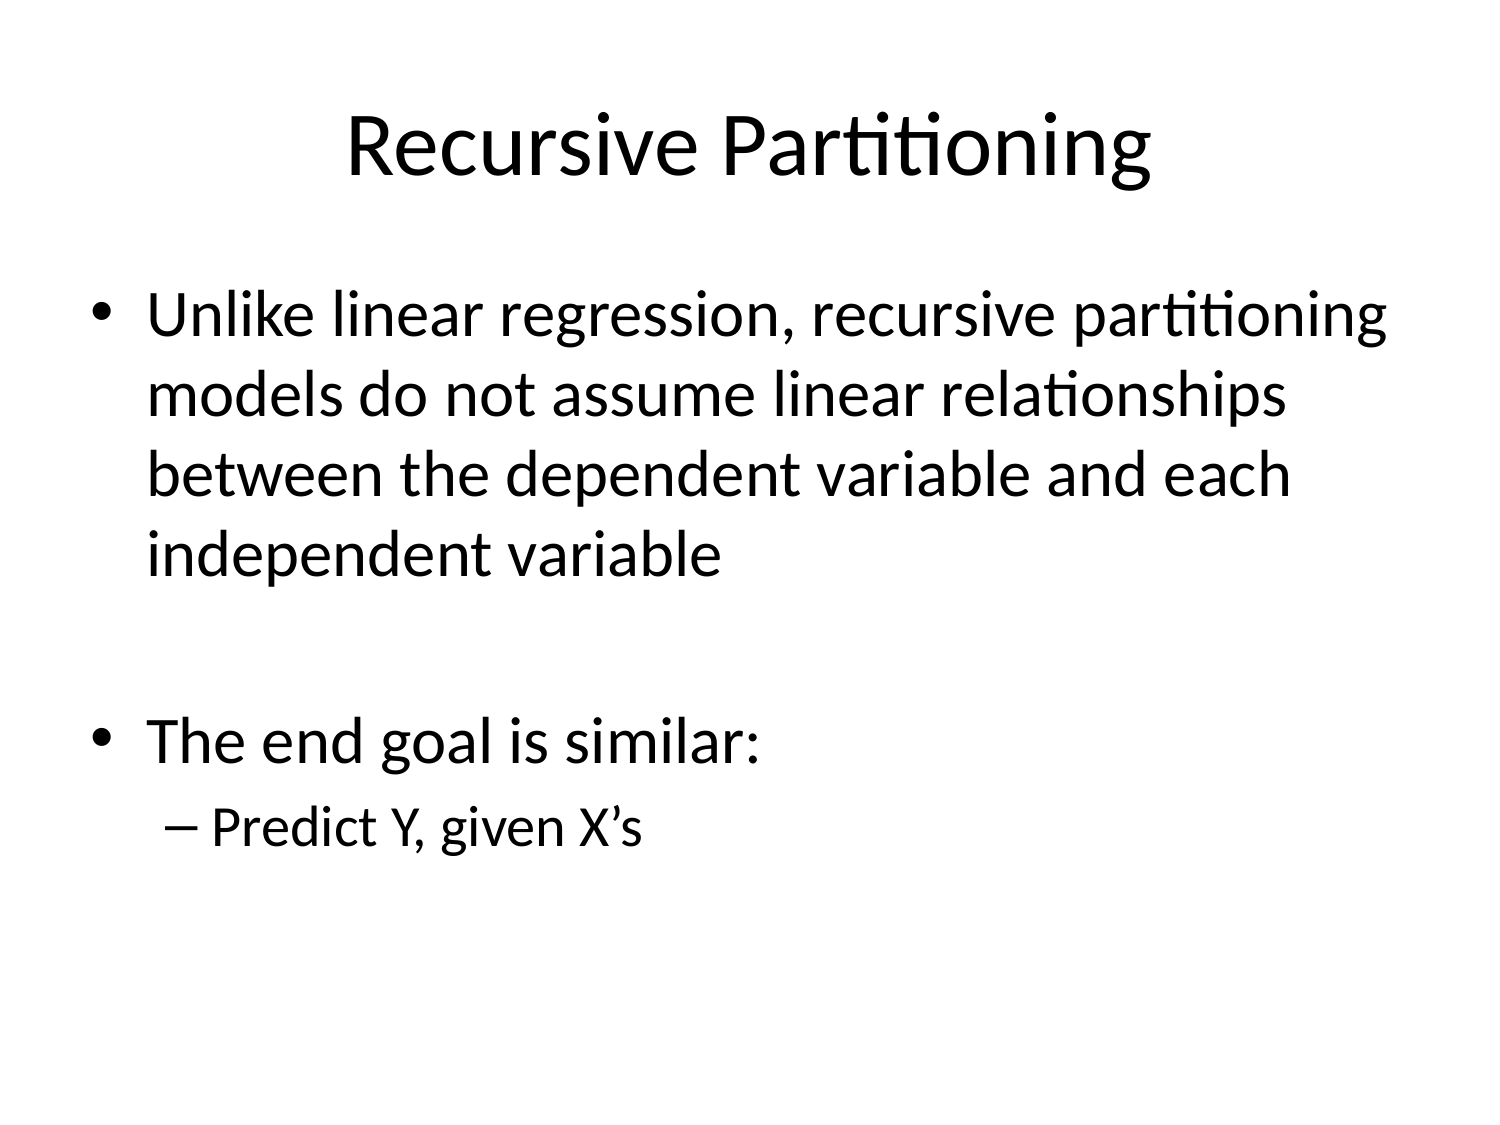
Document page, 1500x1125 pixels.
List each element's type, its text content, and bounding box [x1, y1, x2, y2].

title Recursive Partitioning [75, 45, 1425, 233]
list Unlike linear regression, recursive partitioning models do not assume linear relationships between the dependent variable and each independent variable The end goal is similar: Predict Y, given X’s [75, 262, 1425, 1005]
